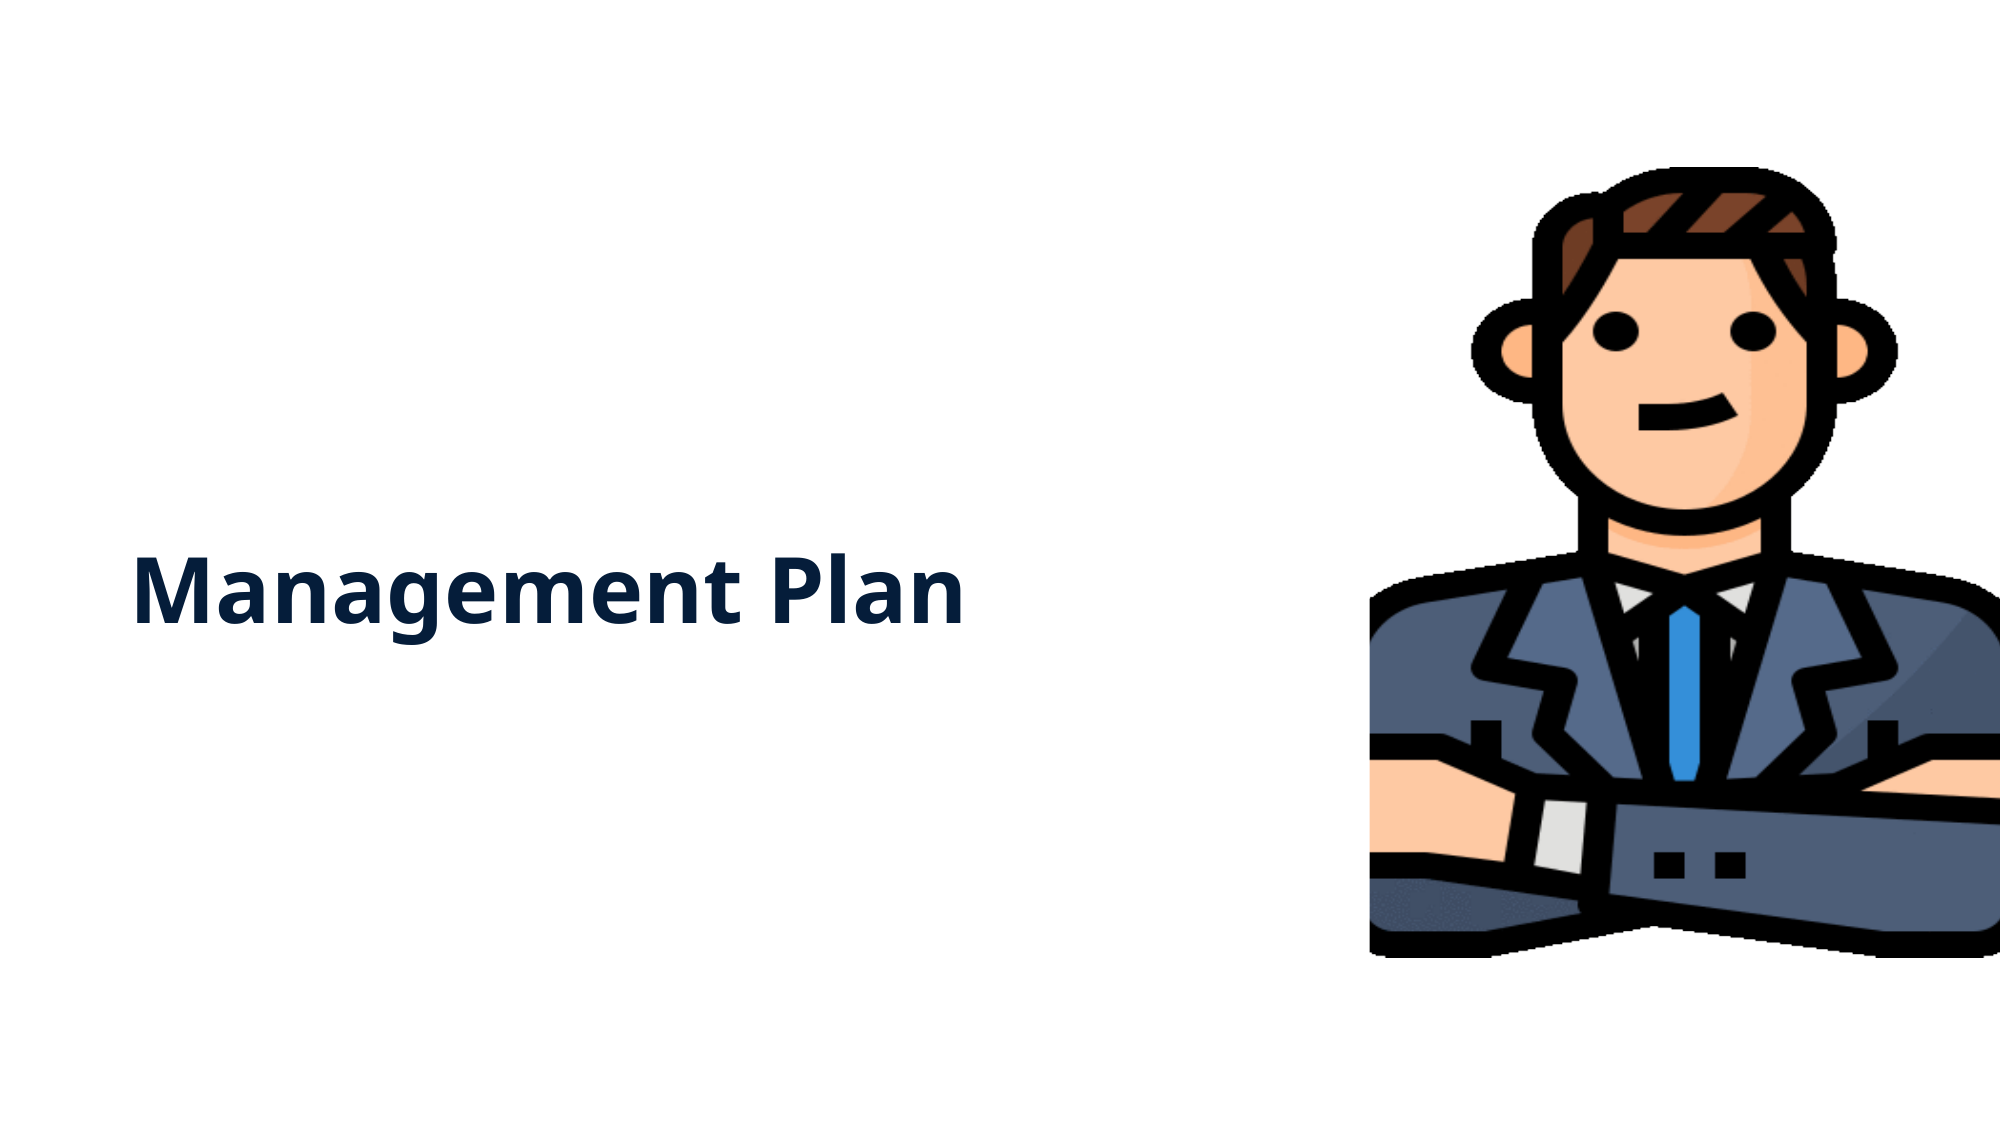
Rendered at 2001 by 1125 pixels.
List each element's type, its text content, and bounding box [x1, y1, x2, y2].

text_box Management Plan [129, 504, 1263, 929]
picture [1369, 167, 2000, 958]
